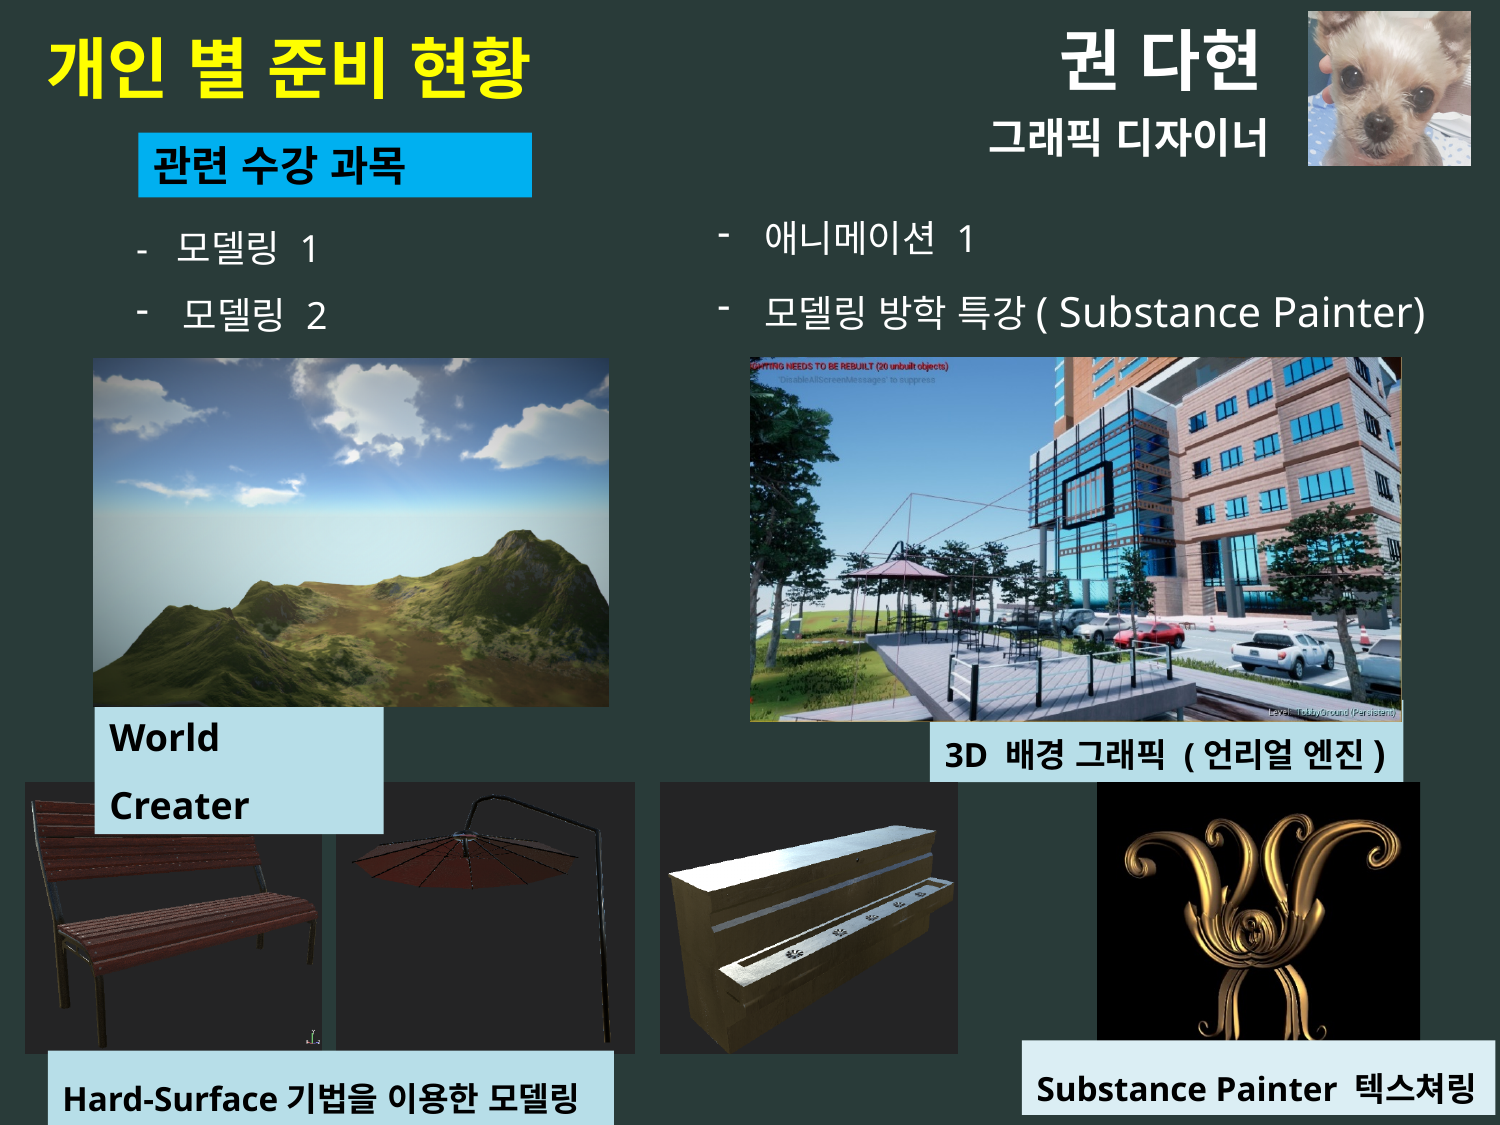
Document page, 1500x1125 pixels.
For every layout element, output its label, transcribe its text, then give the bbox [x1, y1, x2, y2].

text_box 개인 별 준비 현황 [31, 19, 823, 115]
text_box Hard-Surface기법을 이용한 모델링 [47, 1050, 614, 1125]
picture [659, 782, 958, 1054]
text_box 애니메이션 1 모델링 방학 특강( Substance Painter) [702, 185, 1500, 343]
text_box 관련 수강 과목 [138, 132, 532, 194]
picture [1308, 11, 1471, 166]
picture [749, 357, 1403, 722]
picture [92, 358, 609, 707]
text_box - 모델링 1 모델링 2 [121, 194, 550, 345]
picture [336, 782, 635, 1054]
text_box Substance Painter 텍스쳐링 [1021, 1040, 1496, 1115]
text_box 권 다현 [1044, 11, 1278, 104]
text_box 3D 배경 그래픽 (언리얼 엔진) [929, 728, 1404, 783]
text_box 그래픽 디자이너 [973, 104, 1285, 169]
text_box World Creater [94, 714, 384, 835]
picture [1096, 782, 1421, 1076]
picture [25, 782, 322, 1054]
